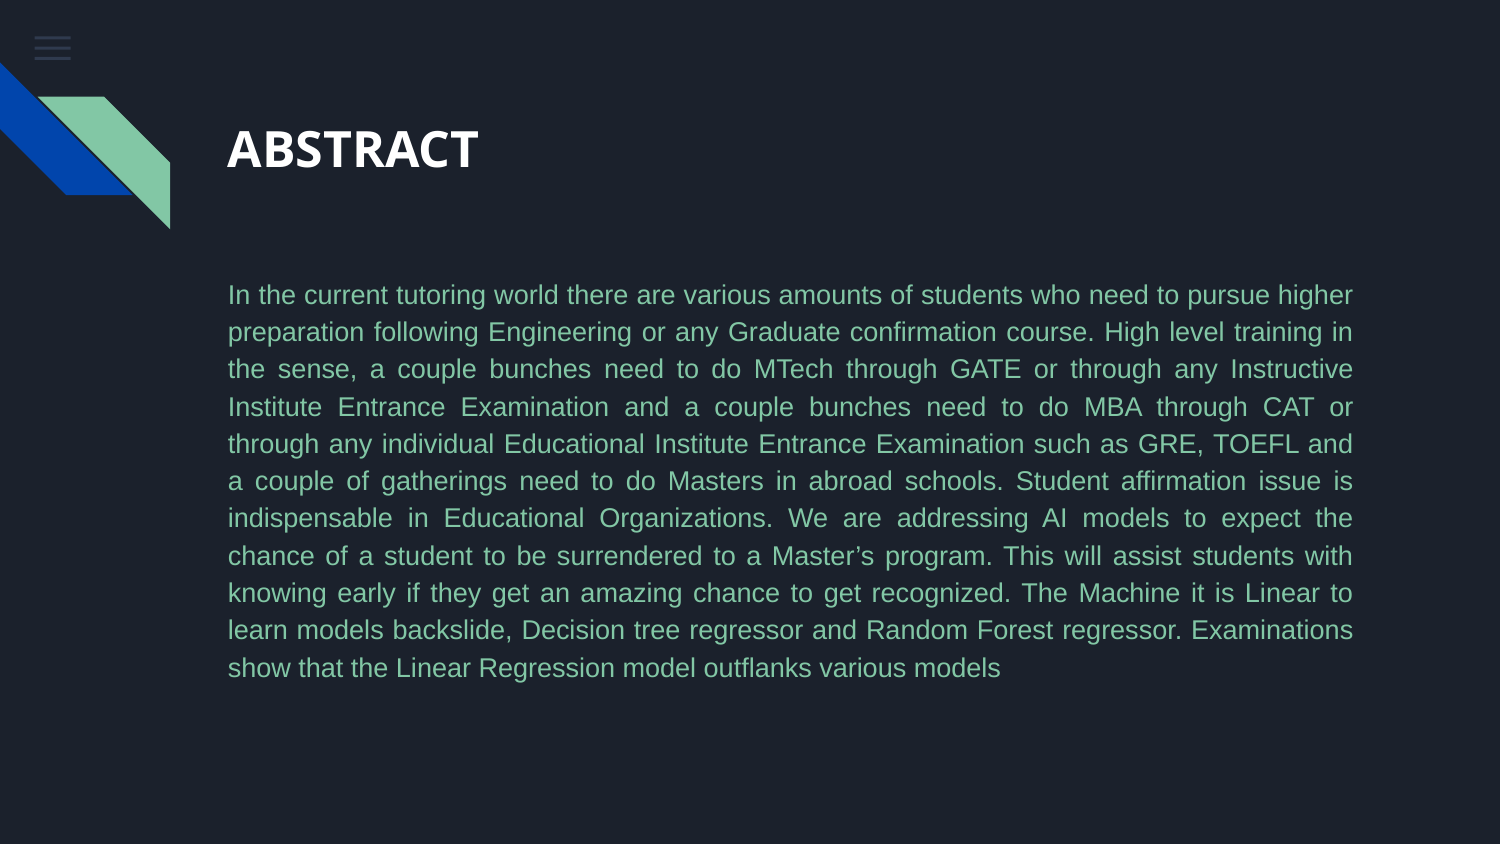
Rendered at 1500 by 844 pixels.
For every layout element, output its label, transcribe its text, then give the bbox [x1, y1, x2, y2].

list In the current tutoring world there are various amounts of students who need to pursue higher preparation following Engineering or any Graduate confirmation course. High level training in the sense, a couple bunches need to do MTech through GATE or through any Instructive Institute Entrance Examination and a couple bunches need to do MBA through CAT or through any individual Educational Institute Entrance Examination such as GRE, TOEFL and a couple of gatherings need to do Masters in abroad schools. Student affirmation issue is indispensable in Educational Organizations. We are addressing AI models to expect the chance of a student to be surrendered to a Master’s program. This will assist students with knowing early if they get an amazing chance to get recognized. The Machine it is Linear to learn models backslide, Decision tree regressor and Random Forest regressor. Examinations show that the Linear Regression model outflanks various models [212, 257, 1368, 586]
title ABSTRACT [212, 102, 1368, 252]
